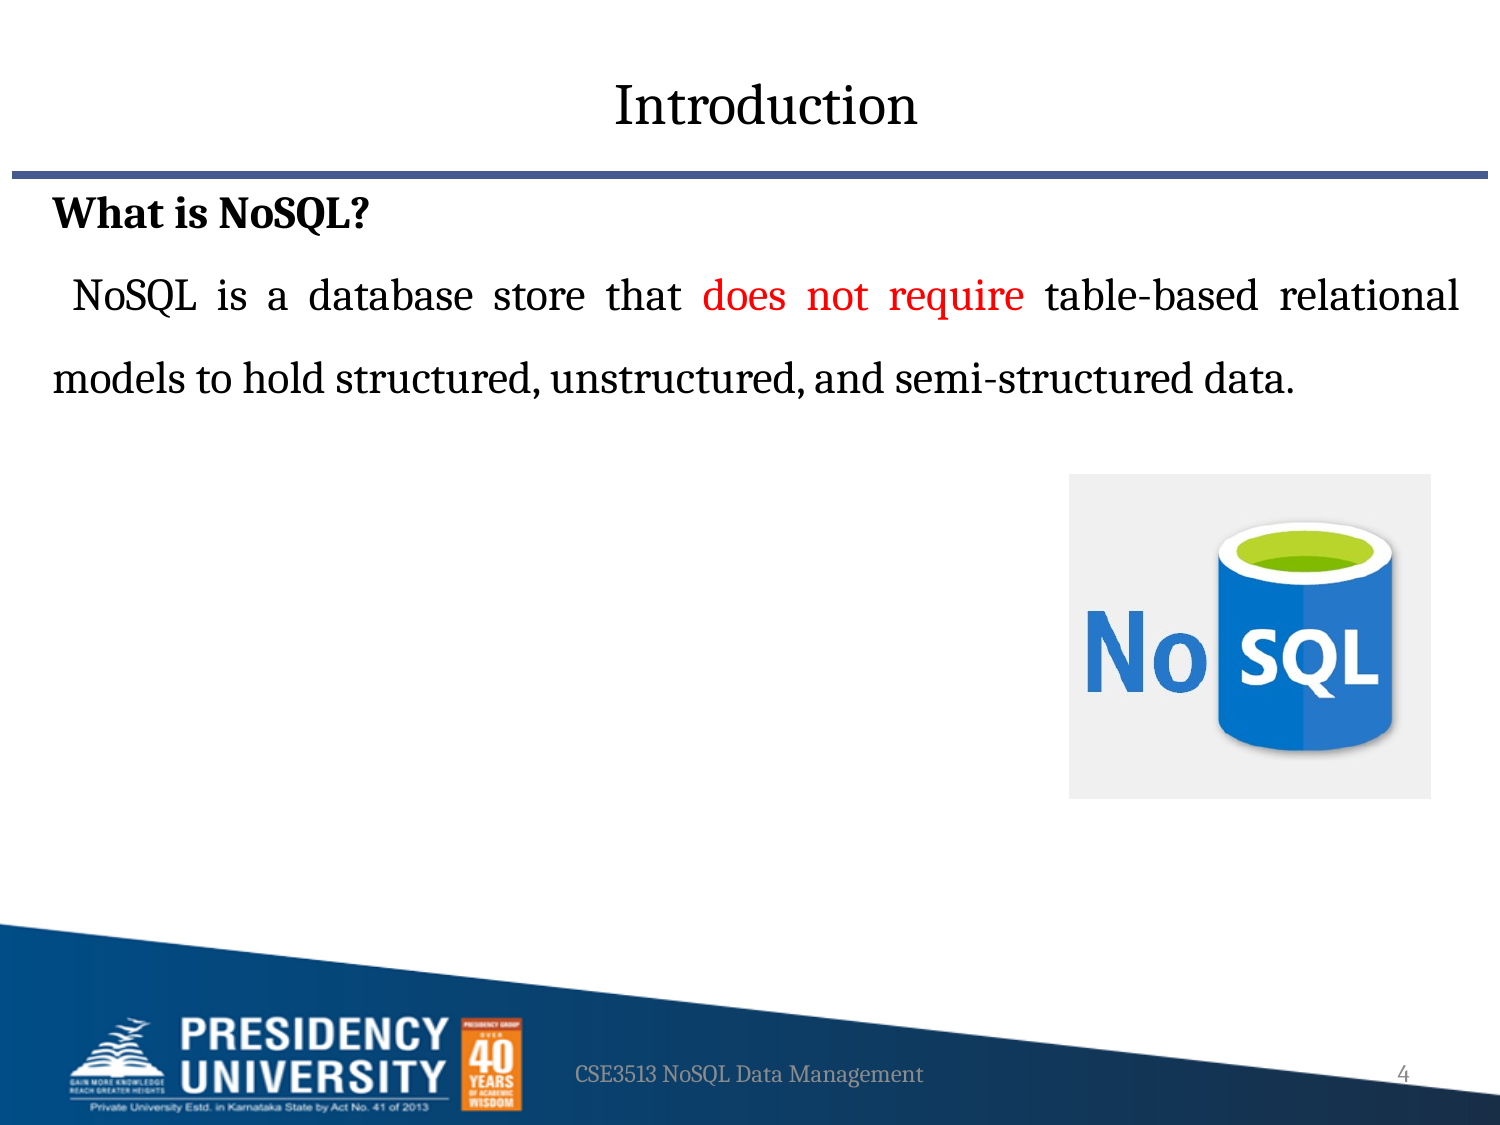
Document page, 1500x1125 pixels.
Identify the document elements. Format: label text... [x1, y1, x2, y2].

footer CSE3513 NoSQL Data Management [512, 1042, 988, 1103]
slide_number 4 [1074, 1042, 1425, 1103]
text_box Introduction [283, 59, 1250, 144]
picture [1069, 474, 1431, 799]
text_box What is NoSQL? NoSQL is a database store that does not require table-based relational models to hold structured, unstructured, and semi-structured data. [37, 174, 1475, 410]
picture [0, 921, 1500, 1125]
